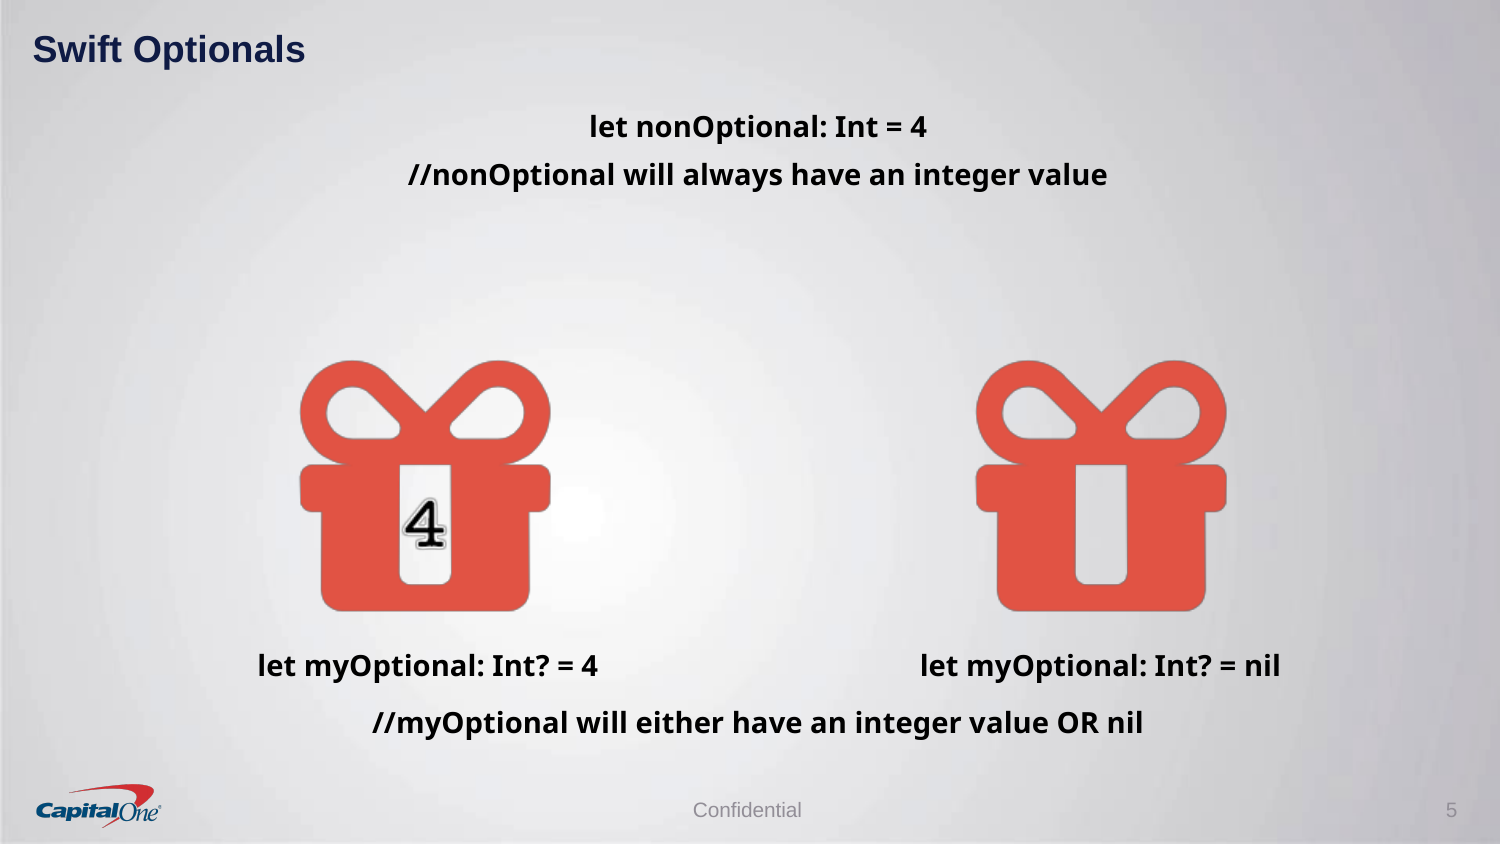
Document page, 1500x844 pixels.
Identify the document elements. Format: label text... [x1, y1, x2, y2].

text_box let nonOptional: Int = 4 //nonOptional will always have an integer value [393, 93, 1124, 199]
picture [0, 0, 1500, 844]
text_box //myOptional will either have an integer value OR nil [357, 690, 1160, 747]
title Swift Optionals [18, 18, 900, 117]
